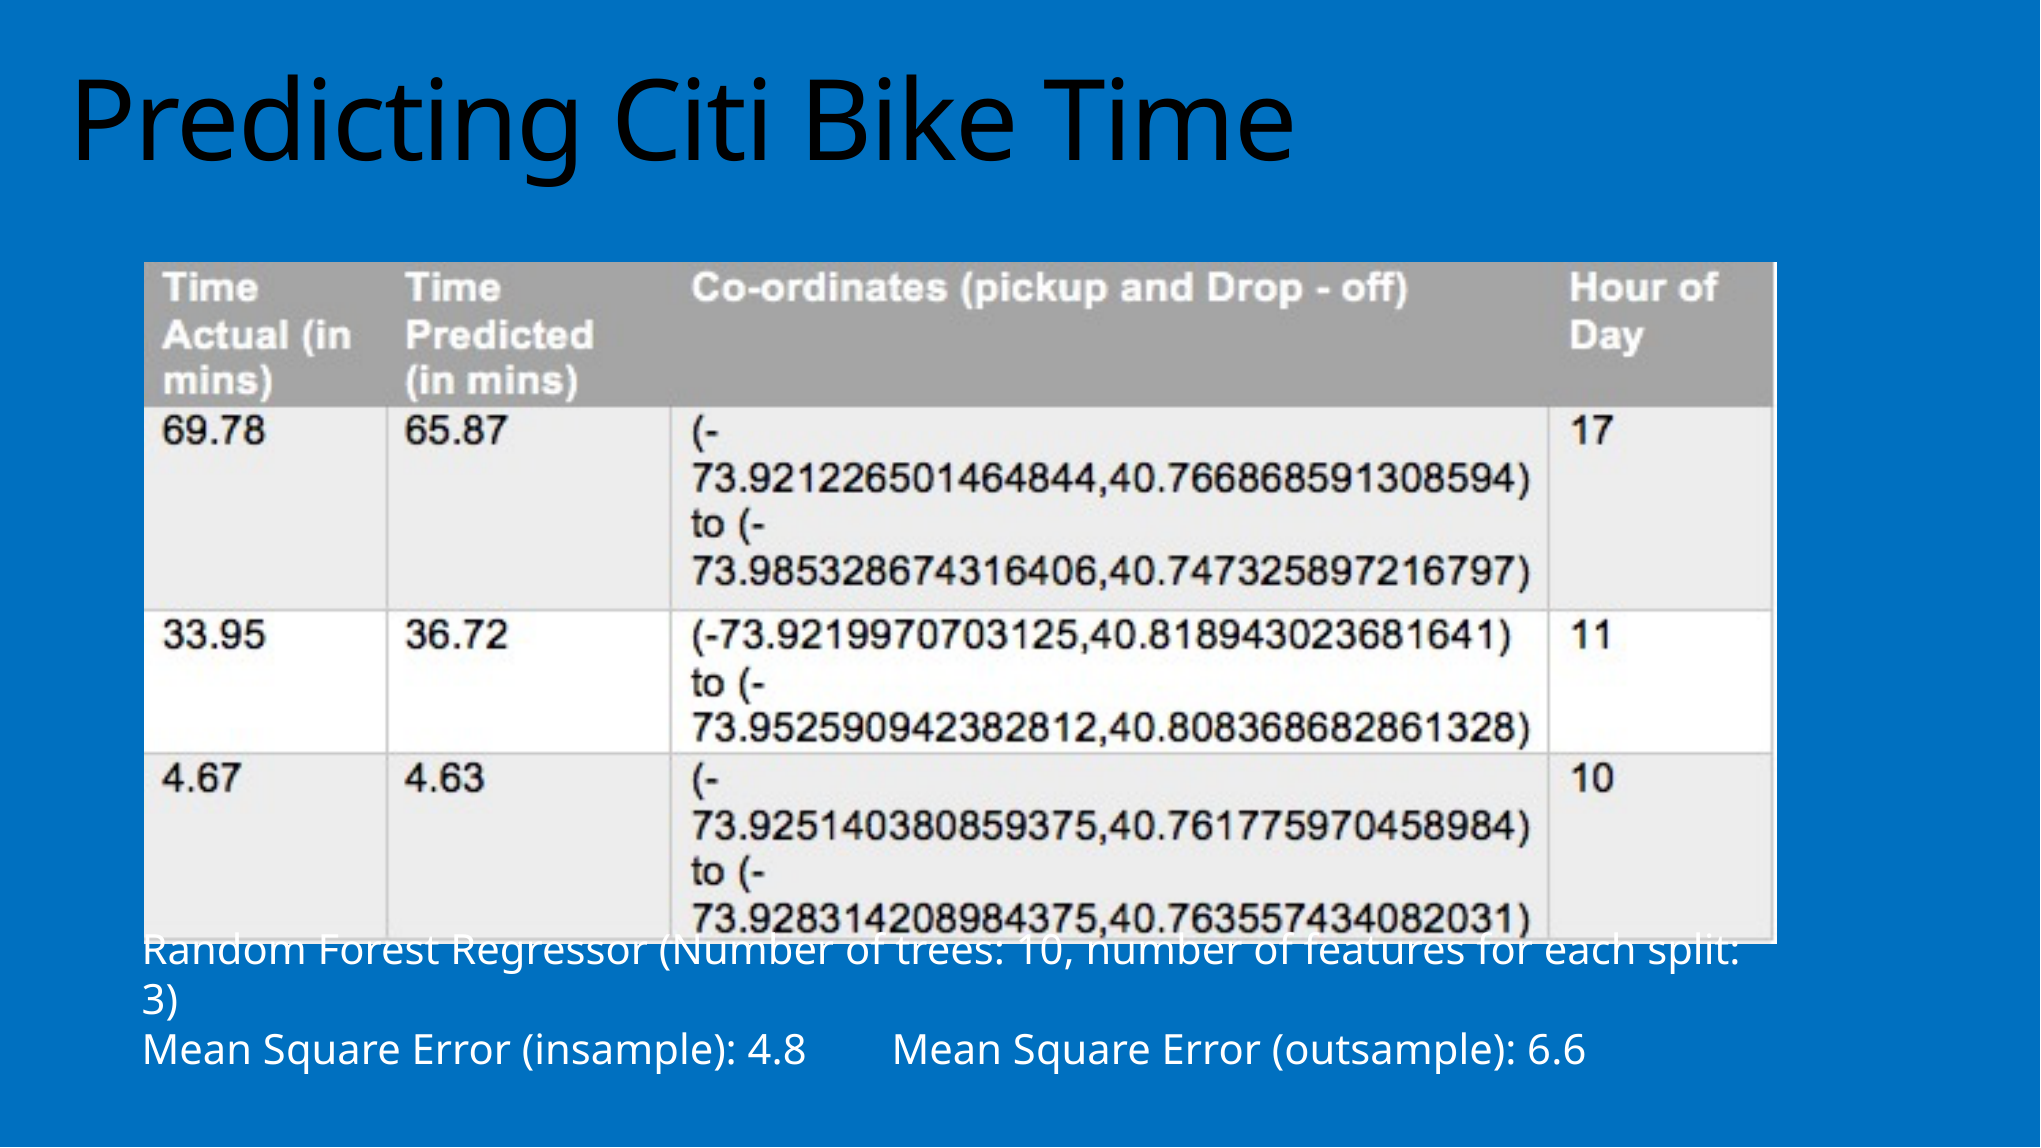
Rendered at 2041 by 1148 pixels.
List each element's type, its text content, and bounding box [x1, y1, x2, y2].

text_box Random Forest Regressor (Number of trees: 10, number of features for each split: 3) Mean Square Error (insample): 4.8 Mean Square Error (outsample): 6.6 [134, 963, 1776, 1081]
title Predicting Citi Bike Time [45, 48, 1996, 199]
picture [144, 262, 1777, 945]
